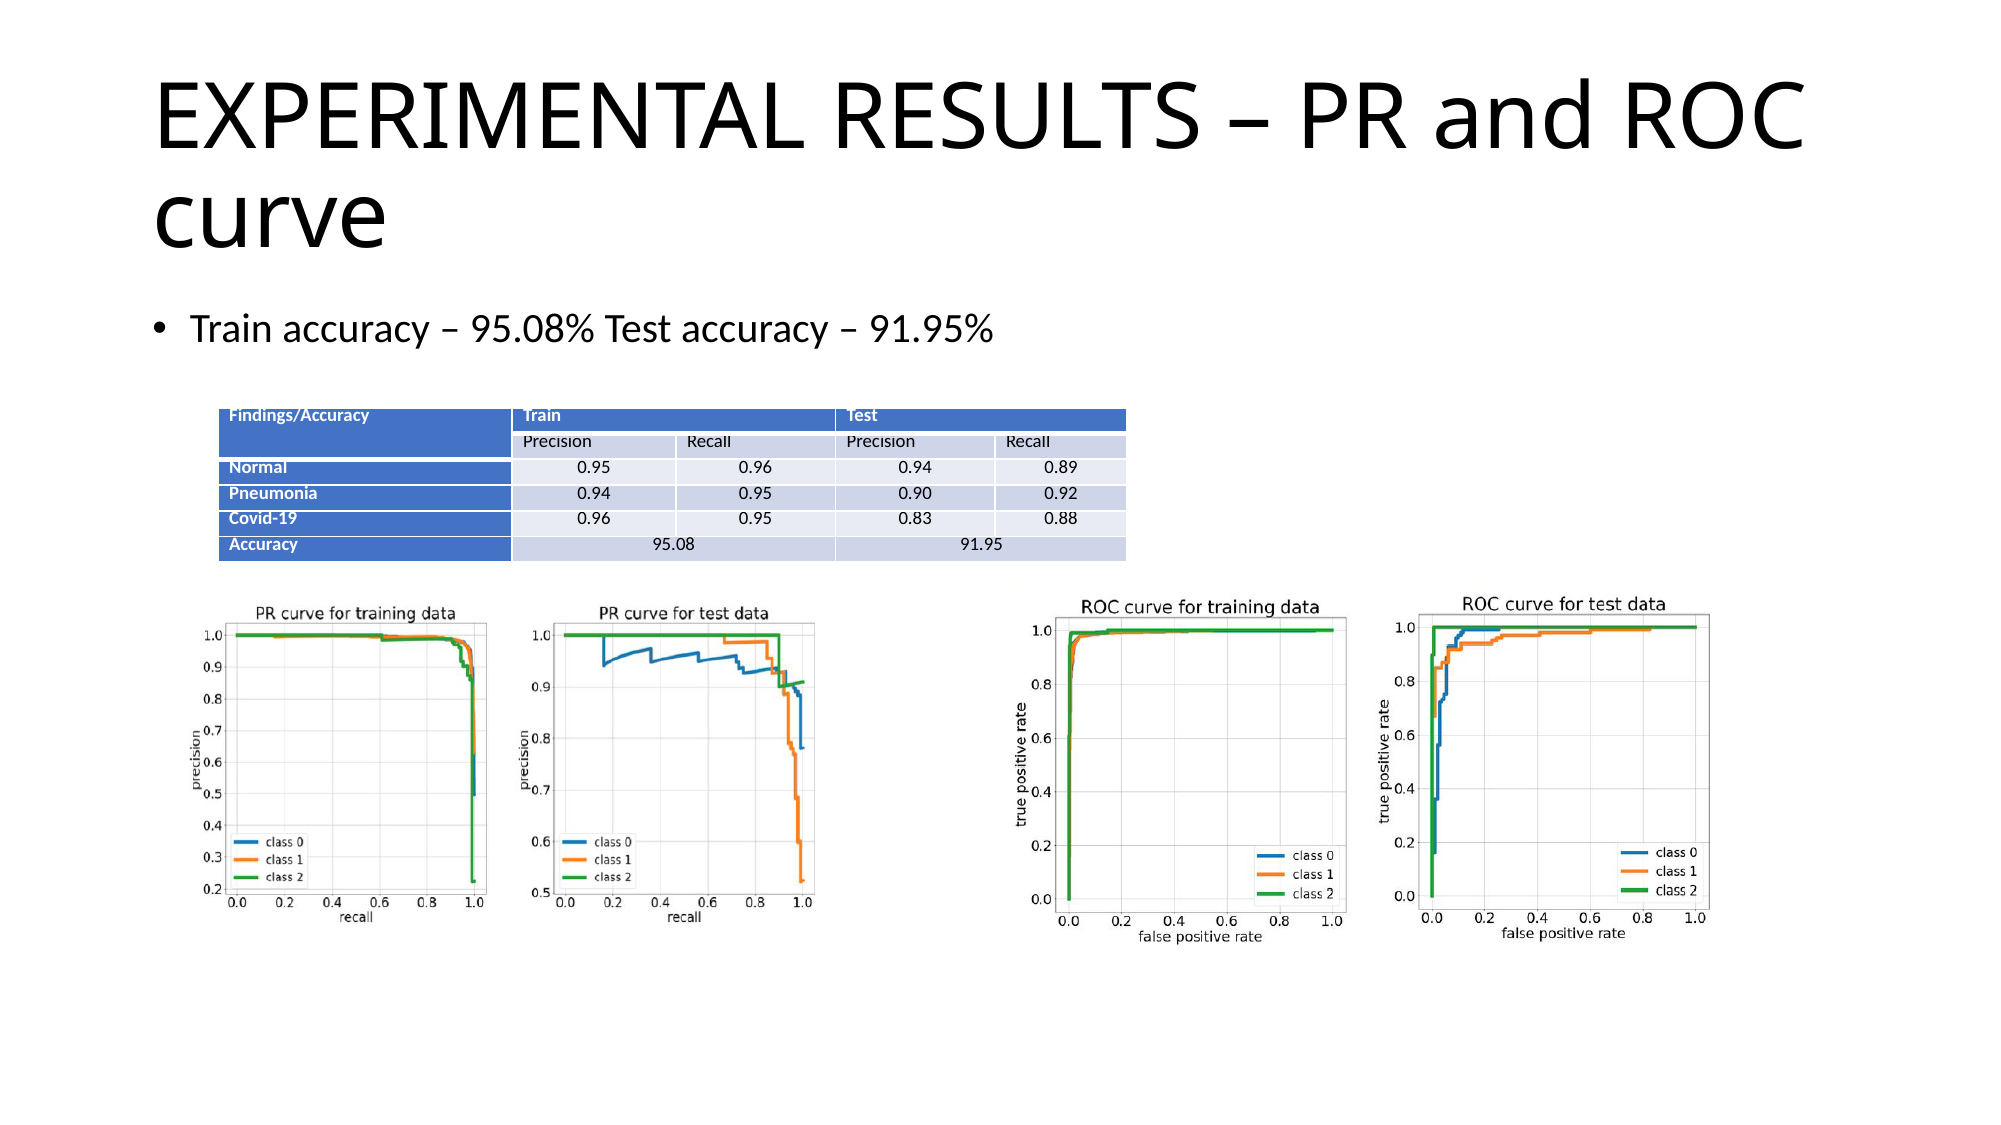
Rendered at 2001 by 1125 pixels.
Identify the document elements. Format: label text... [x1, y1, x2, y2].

table_cell 0.88 [996, 512, 1126, 536]
table_header Train [513, 409, 835, 431]
picture [999, 584, 1725, 952]
table_header Test [836, 409, 1126, 431]
table_cell 0.89 [996, 460, 1126, 484]
title EXPERIMENTAL RESULTS – PR and ROC curve [137, 59, 1863, 278]
table_cell 0.95 [677, 512, 835, 536]
table_cell 0.96 [513, 512, 675, 536]
table_cell 0.83 [836, 512, 994, 536]
list Train accuracy – 95.08% Test accuracy – 91.95% [137, 299, 1863, 1014]
table_cell 0.94 [513, 486, 675, 510]
table_cell 0.94 [836, 460, 994, 484]
table_cell Normal [219, 462, 511, 484]
table_cell Precision [836, 436, 994, 458]
table_cell Accuracy [219, 537, 511, 561]
table_cell 0.90 [836, 486, 994, 510]
table_cell 0.96 [677, 460, 835, 484]
table_header Findings/Accuracy [219, 409, 511, 457]
table_cell Pneumonia [219, 486, 511, 510]
table_cell Recall [677, 436, 835, 458]
table_cell Recall [996, 436, 1126, 458]
table_cell 95.08 [513, 537, 835, 561]
table_cell Precision [513, 436, 675, 458]
table_cell Covid-19 [219, 512, 511, 536]
table_cell 91.95 [836, 537, 1126, 561]
table_cell 0.92 [996, 486, 1126, 510]
table_cell 0.95 [513, 460, 675, 484]
picture [179, 586, 821, 924]
table_cell 0.95 [677, 486, 835, 510]
